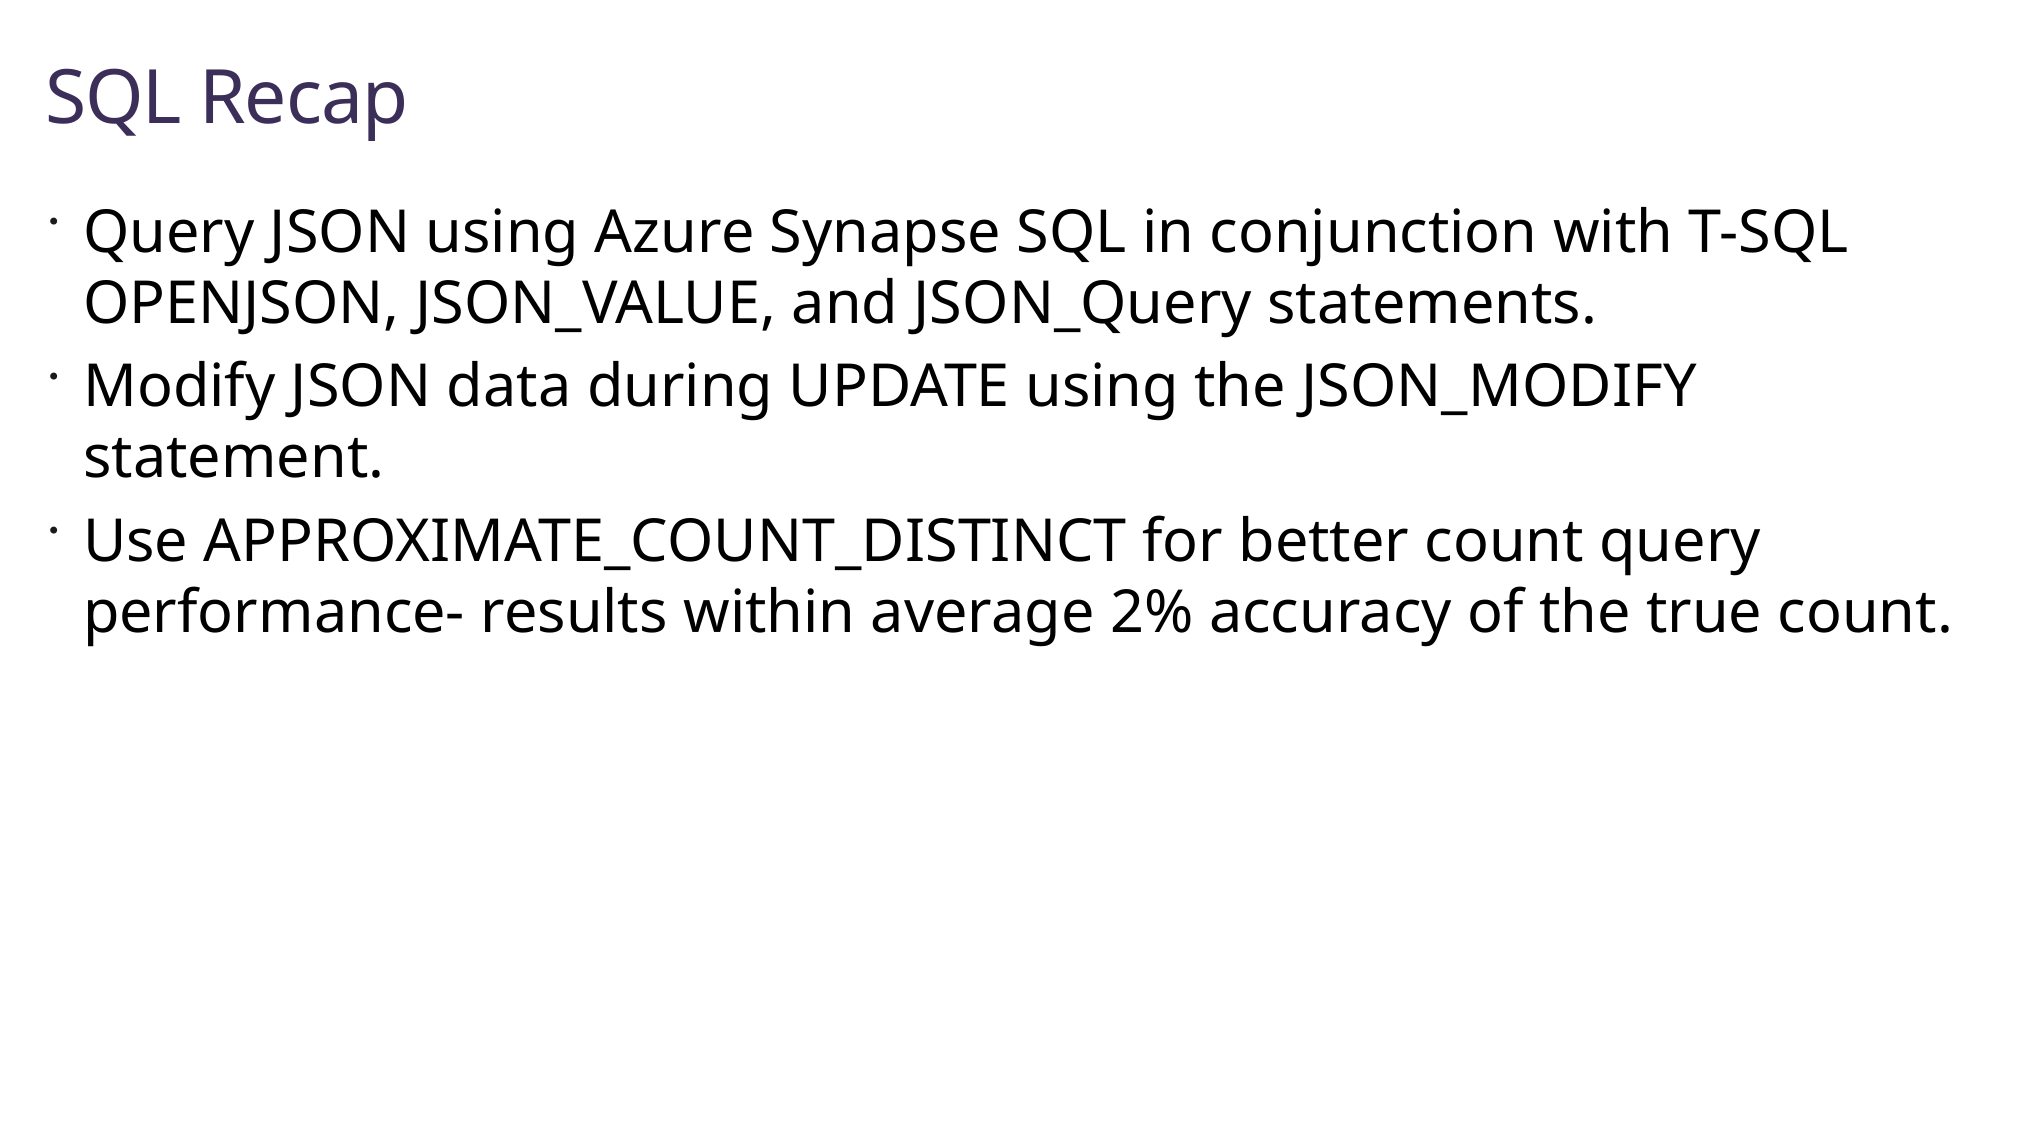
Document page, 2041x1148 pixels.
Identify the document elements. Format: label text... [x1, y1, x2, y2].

list Query JSON using Azure Synapse SQL in conjunction with T-SQL OPENJSON, JSON_VALUE, and JSON_Query statements. Modify JSON data during UPDATE using the JSON_MODIFY statement. Use APPROXIMATE_COUNT_DISTINCT for better count query performance- results within average 2% accuracy of the true count. [44, 192, 1995, 669]
title SQL Recap [45, 48, 1996, 140]
